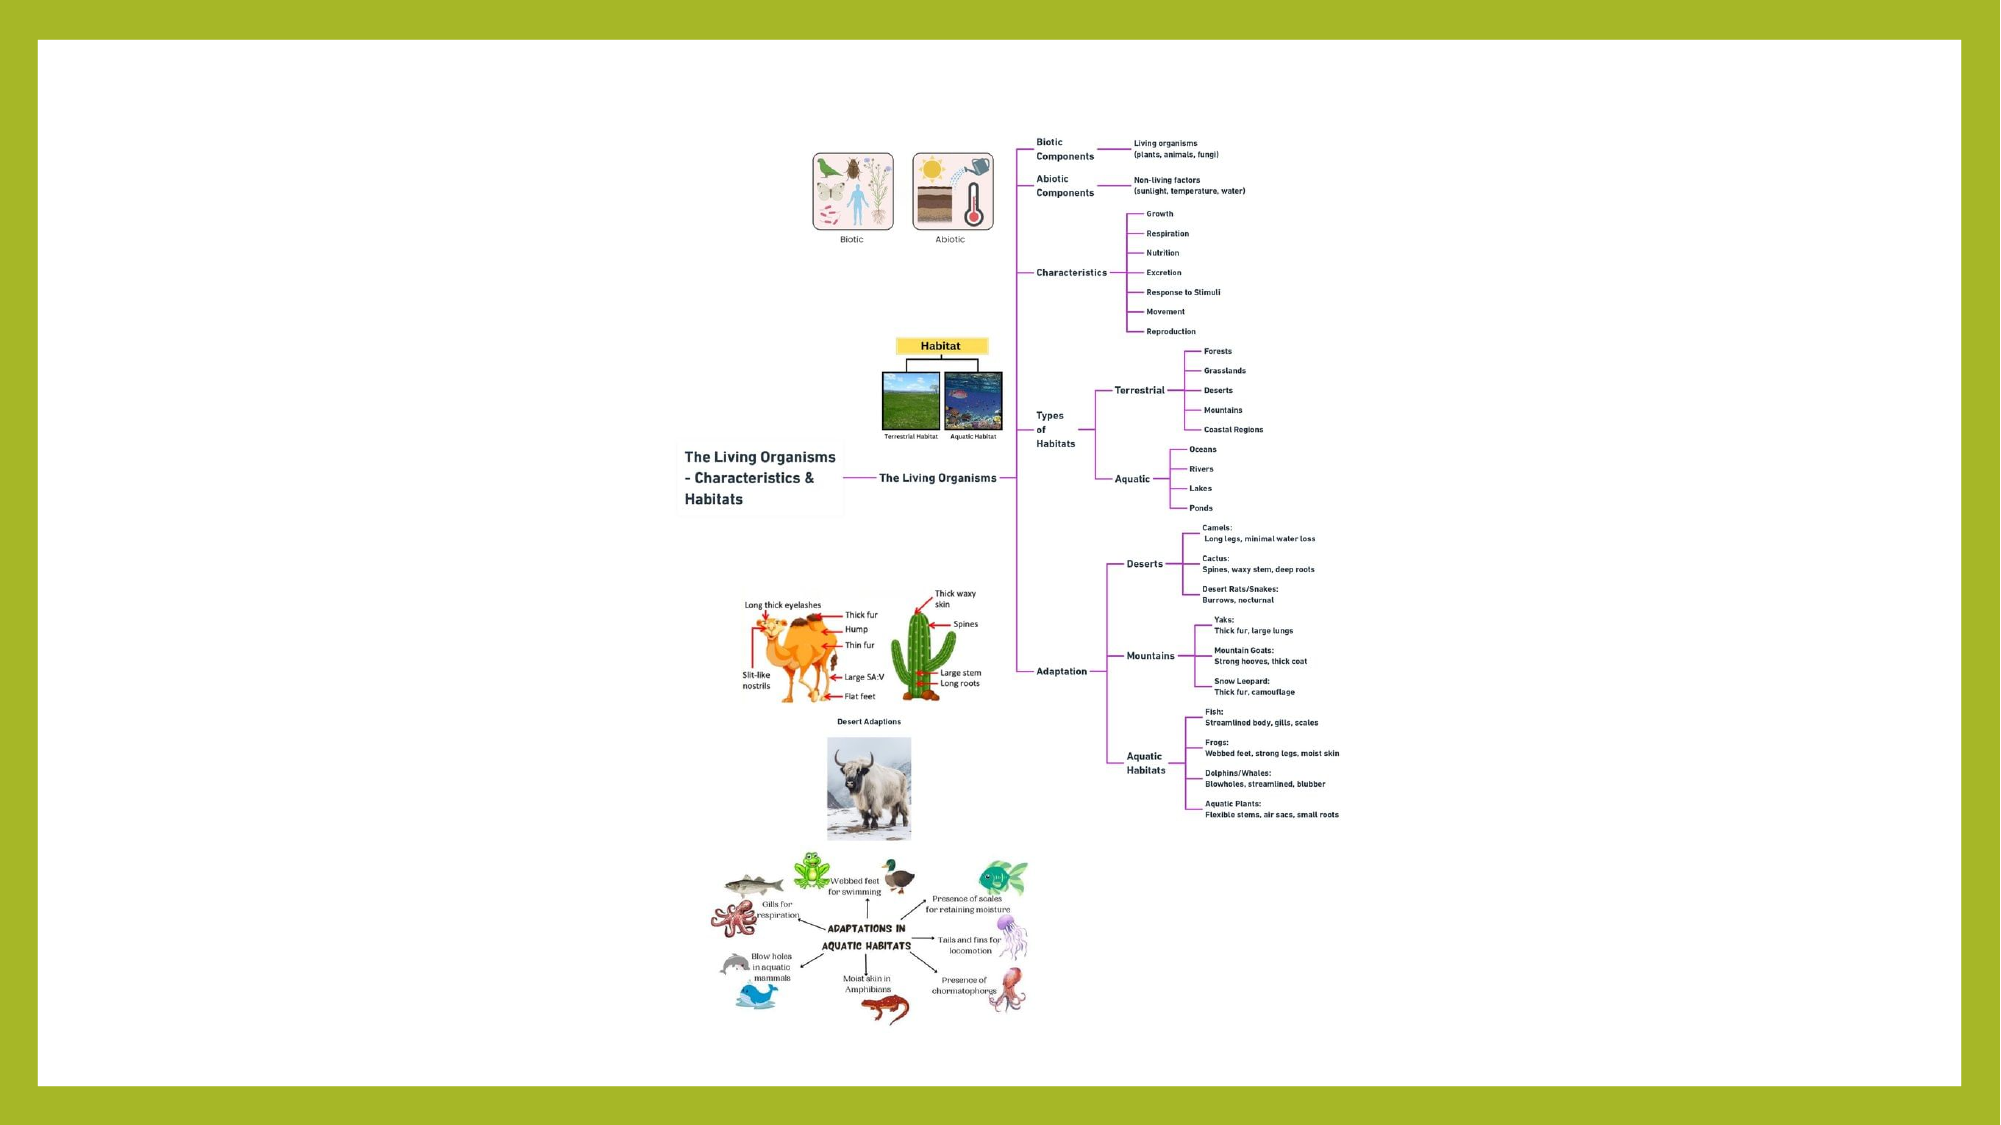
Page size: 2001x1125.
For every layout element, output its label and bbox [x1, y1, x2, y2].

text_box [36, 38, 1963, 1088]
picture [623, 92, 1377, 1034]
